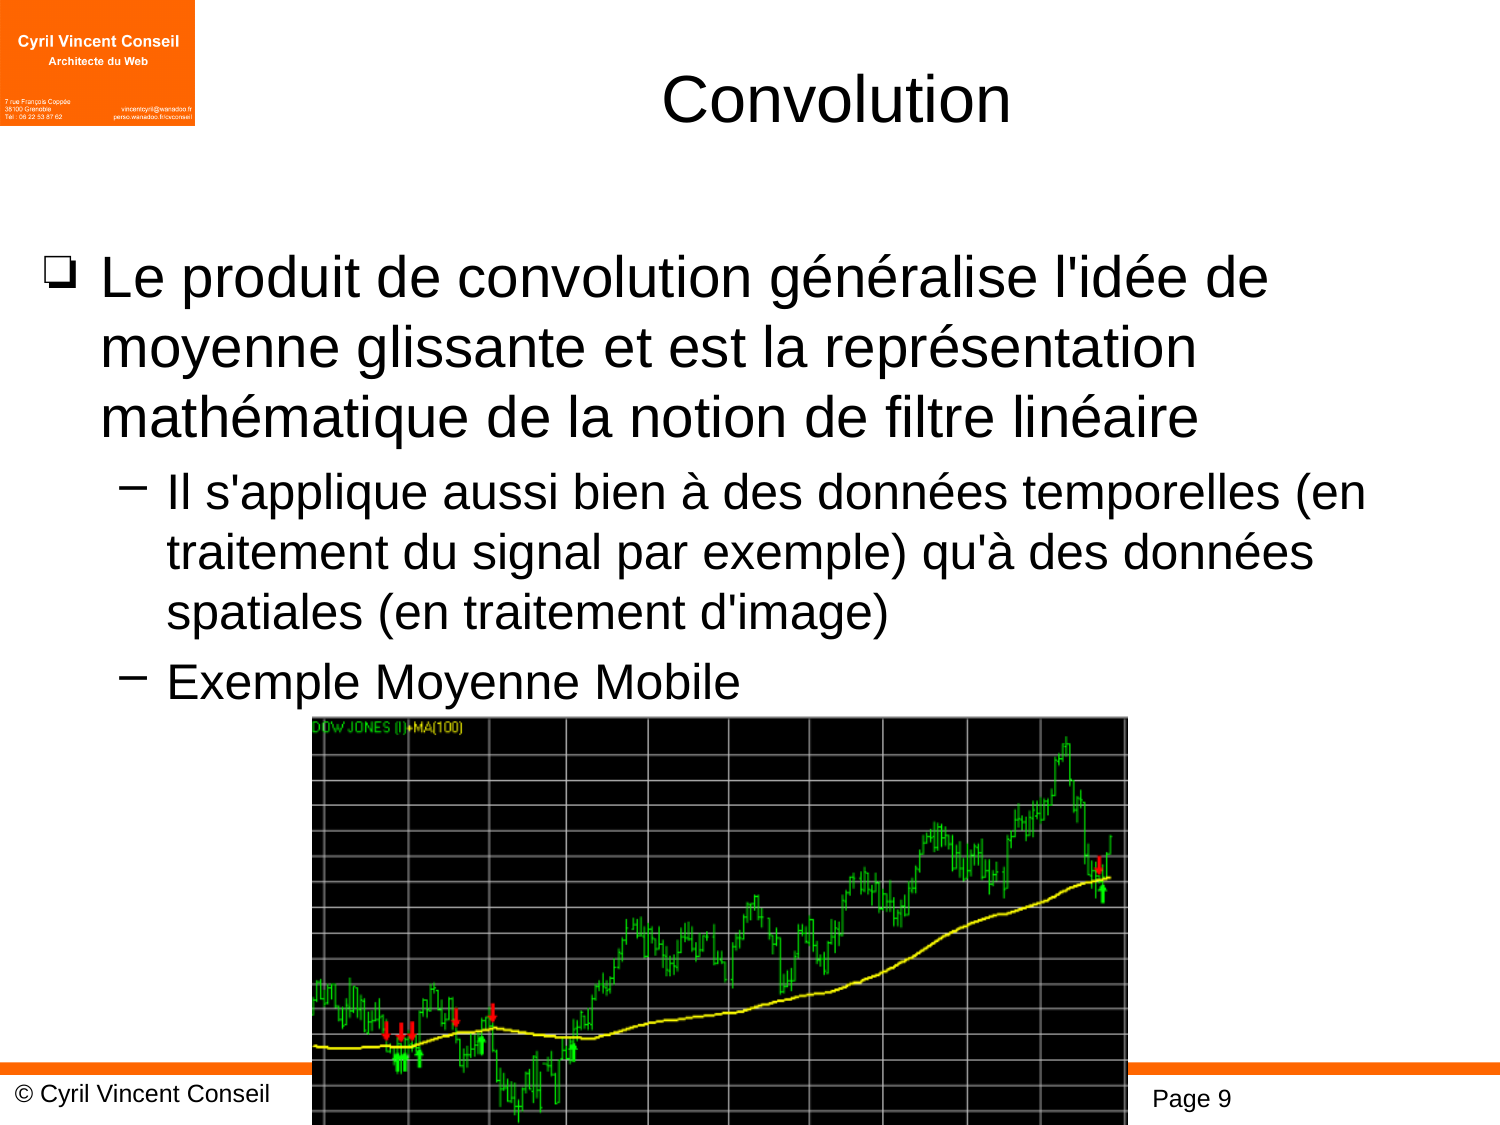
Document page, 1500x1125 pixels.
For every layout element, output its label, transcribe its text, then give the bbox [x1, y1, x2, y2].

picture [312, 715, 1129, 1125]
title Convolution [194, 2, 1480, 190]
list Le produit de convolution généralise l'idée de moyenne glissante et est la représentation mathématique de la notion de filtre linéaire Il s'applique aussi bien à des données temporelles (en traitement du signal par exemple) qu'à des données spatiales (en traitement d'image) Exemple Moyenne Mobile [29, 231, 1468, 1059]
picture [0, 0, 195, 126]
